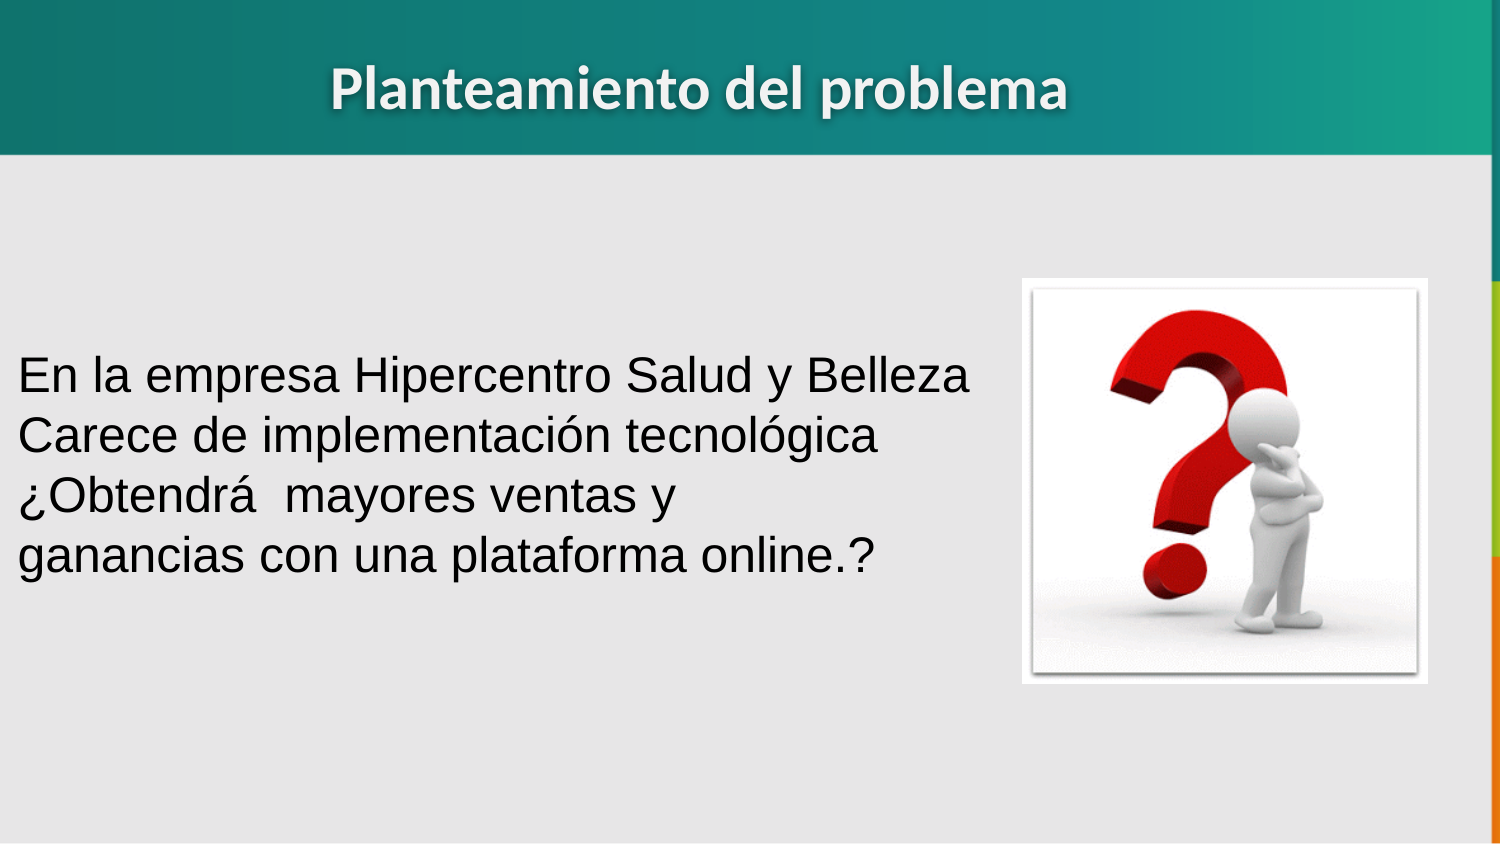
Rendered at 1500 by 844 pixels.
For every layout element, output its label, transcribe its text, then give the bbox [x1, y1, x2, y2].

picture [0, 0, 1500, 844]
text_box En la empresa Hipercentro Salud y Belleza Carece de implementación tecnológica ¿Obtendrá mayores ventas y ganancias con una plataforma online.? [2, 334, 1014, 625]
text_box Planteamiento del problema [169, 12, 1292, 157]
